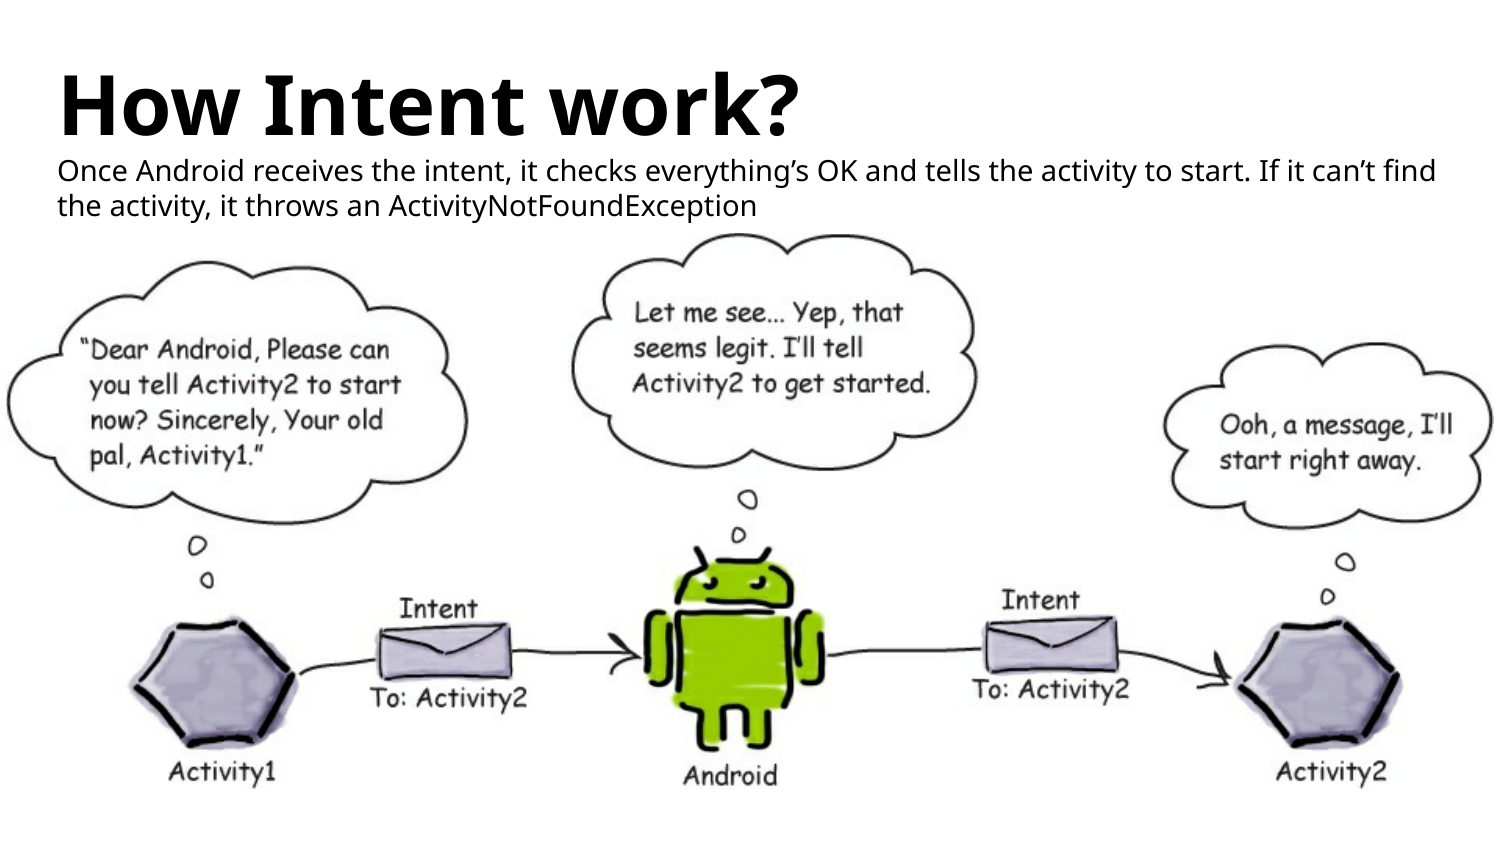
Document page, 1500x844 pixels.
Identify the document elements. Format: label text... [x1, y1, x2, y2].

picture [5, 233, 1494, 789]
title How Intent work? Once Android receives the intent, it checks everything’s OK and tells the activity to start. If it can’t find the activity, it throws an ActivityNotFoundException [42, 37, 1458, 231]
